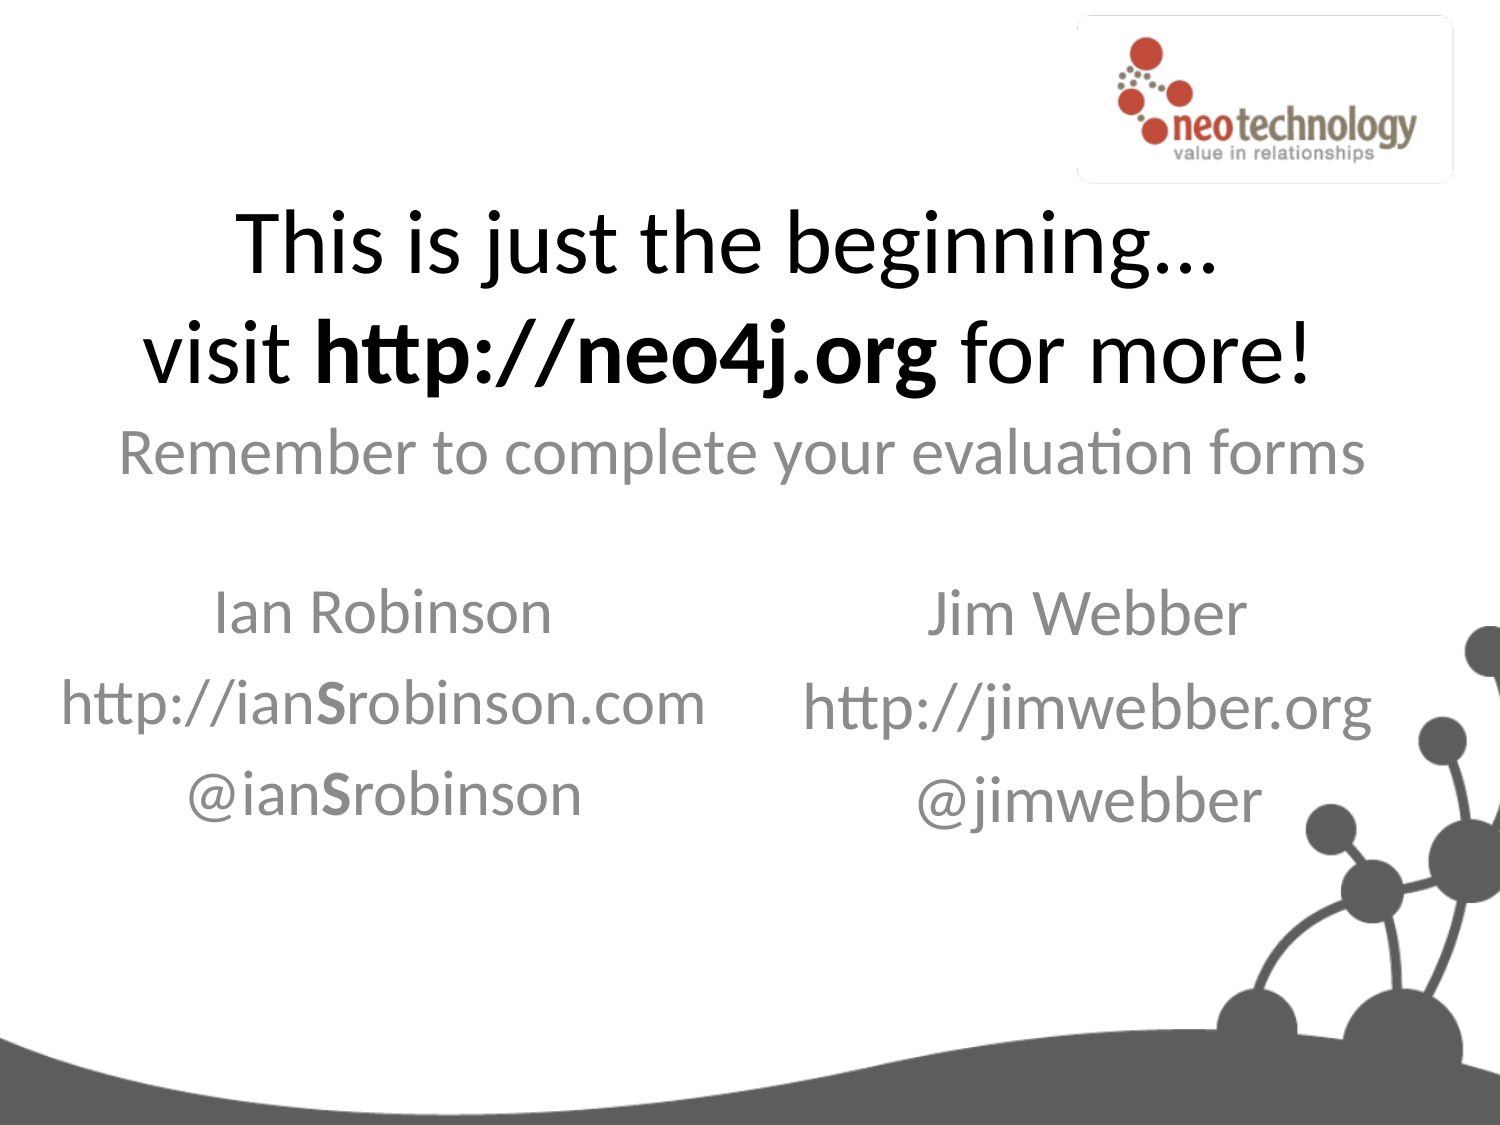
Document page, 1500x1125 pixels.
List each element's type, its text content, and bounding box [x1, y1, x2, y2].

text_box Ian Robinson http://ianSrobinson.com @ianSrobinson [45, 561, 723, 849]
title This is just the beginning... visit http://neo4j.org for more! [91, 150, 1367, 400]
text_box Jim Webber http://jimwebber.org @jimwebber [749, 561, 1427, 849]
picture [1062, 0, 1482, 210]
subtitle Remember to complete your evaluation forms [91, 400, 1394, 689]
